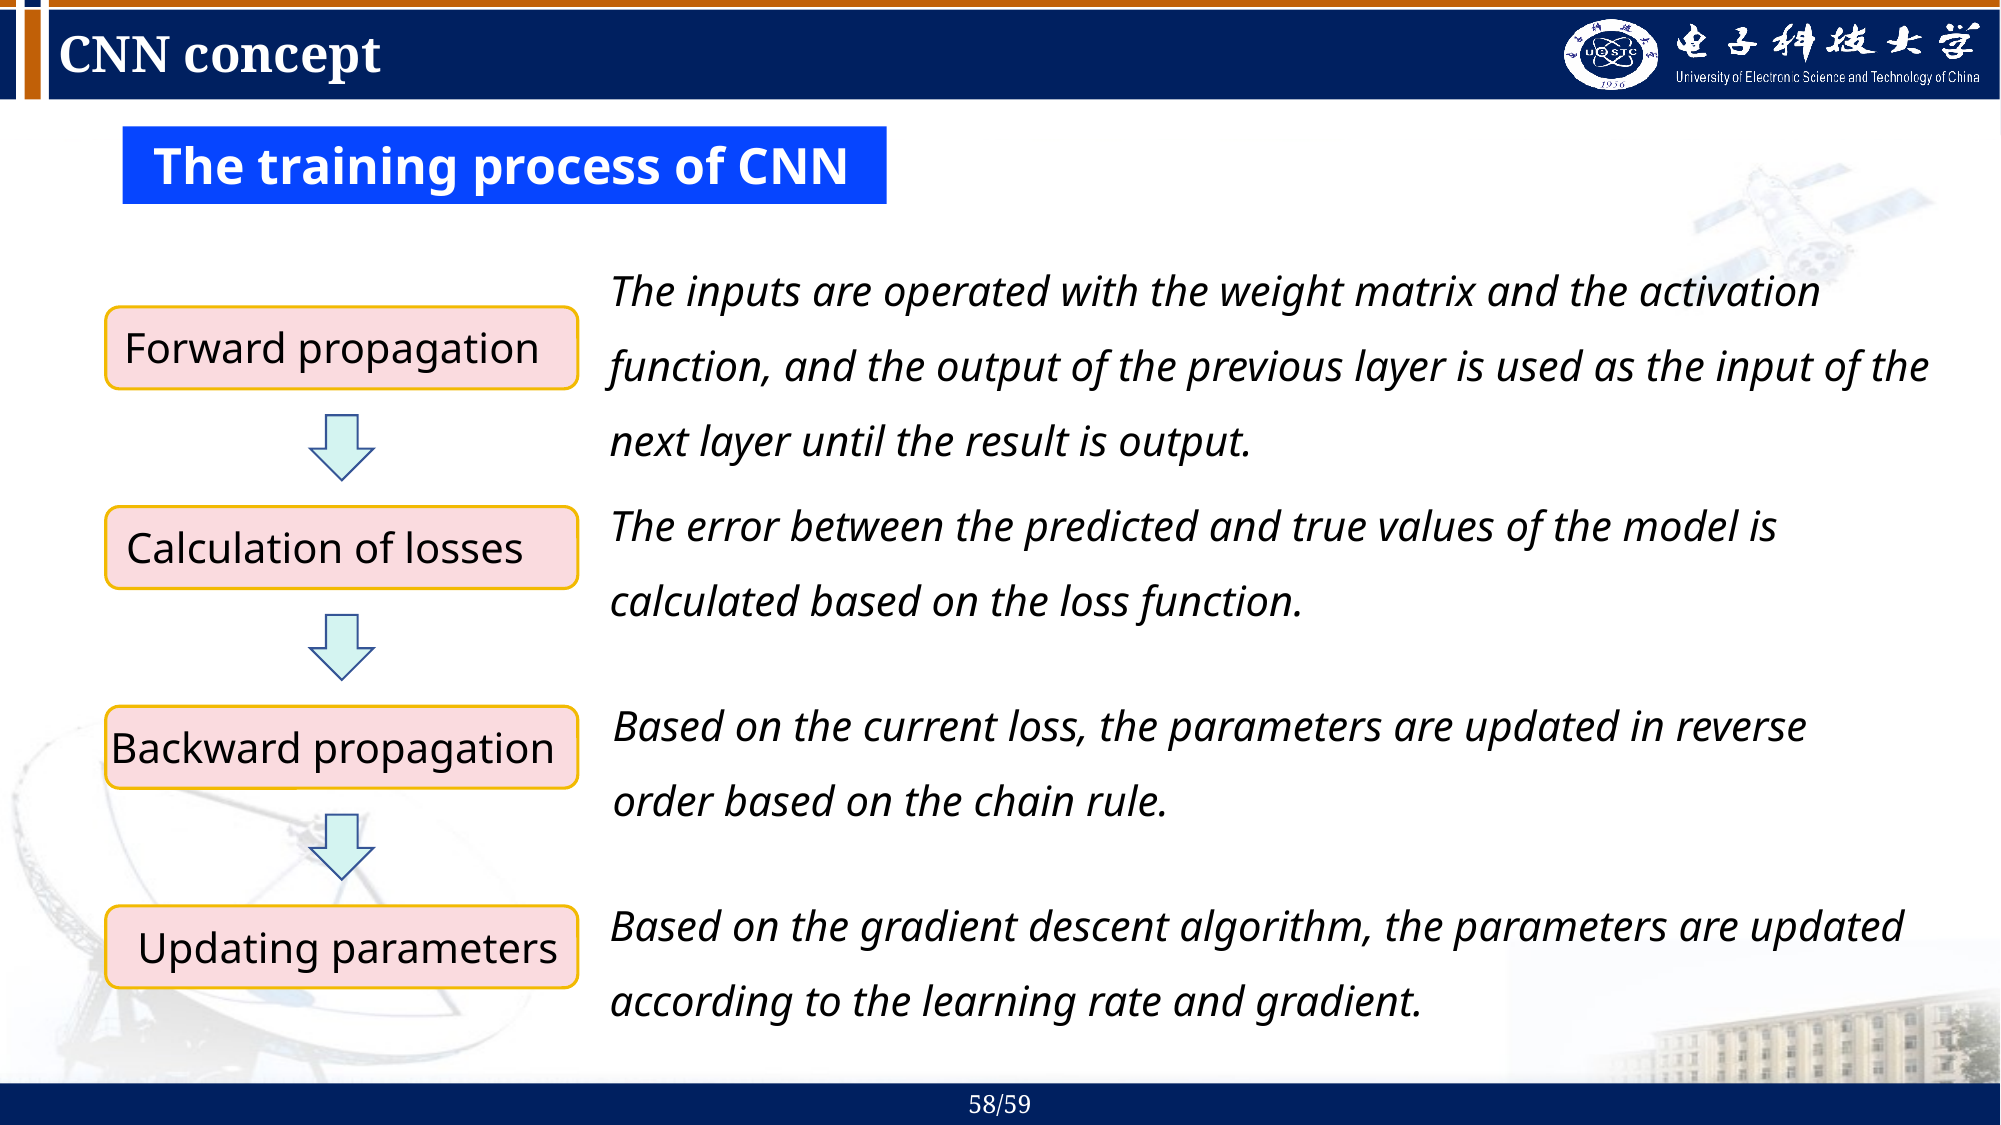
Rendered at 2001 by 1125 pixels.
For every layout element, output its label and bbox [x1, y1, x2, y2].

picture [0, 0, 2001, 1125]
text_box [95, 232, 2000, 1033]
text_box [597, 667, 1933, 833]
text_box [122, 125, 888, 205]
picture [1564, 19, 1980, 90]
title [43, 10, 476, 101]
